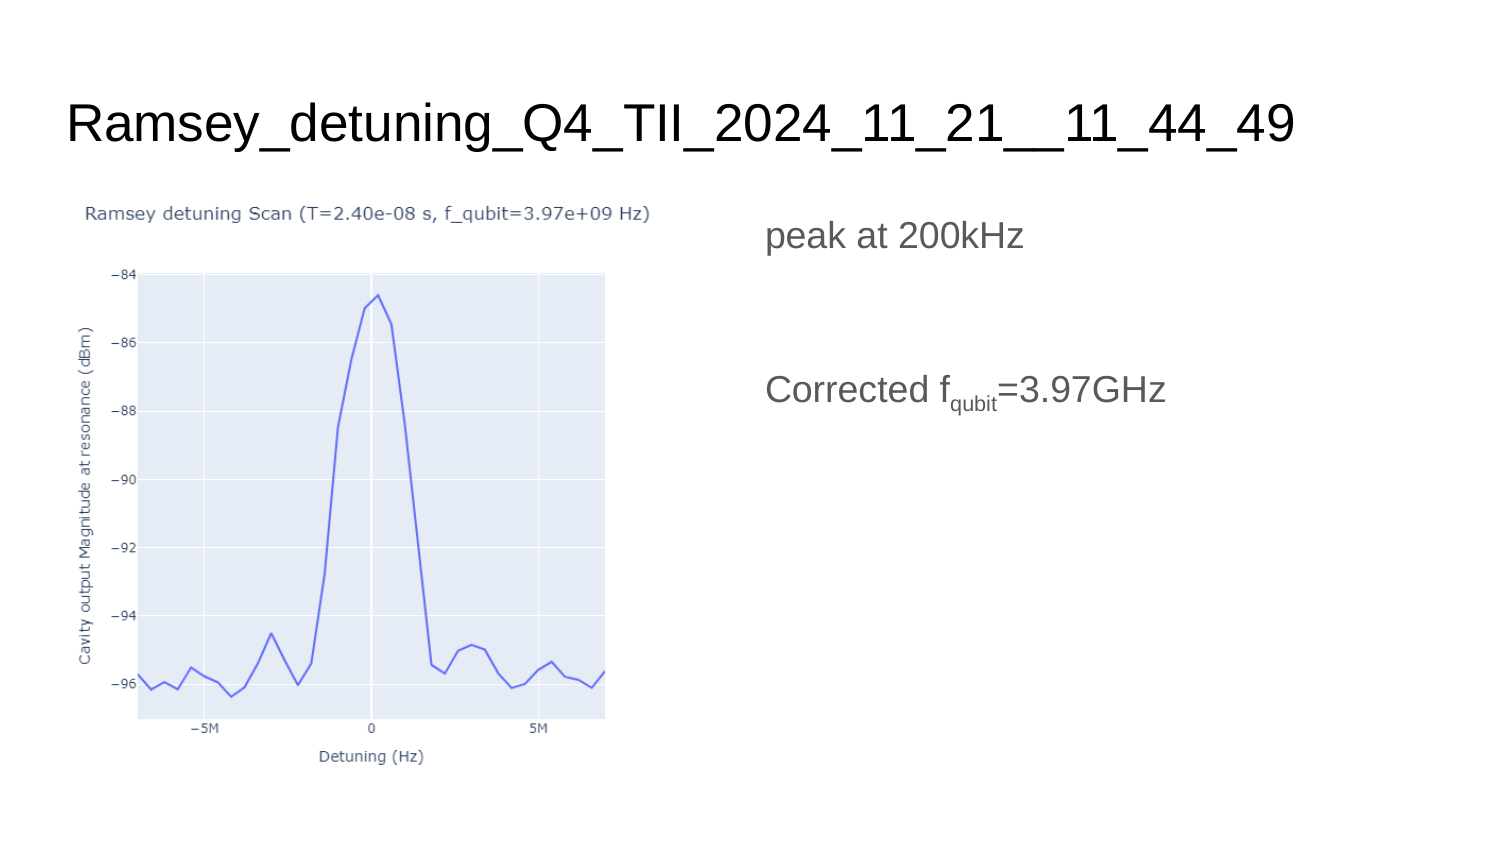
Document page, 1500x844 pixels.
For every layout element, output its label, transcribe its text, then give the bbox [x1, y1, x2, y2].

list peak at 200kHz Corrected fqubit=3.97GHz [750, 189, 1449, 750]
picture [57, 173, 689, 801]
title Ramsey_detuning_Q4_TII_2024_11_21__11_44_49 [51, 72, 1449, 167]
